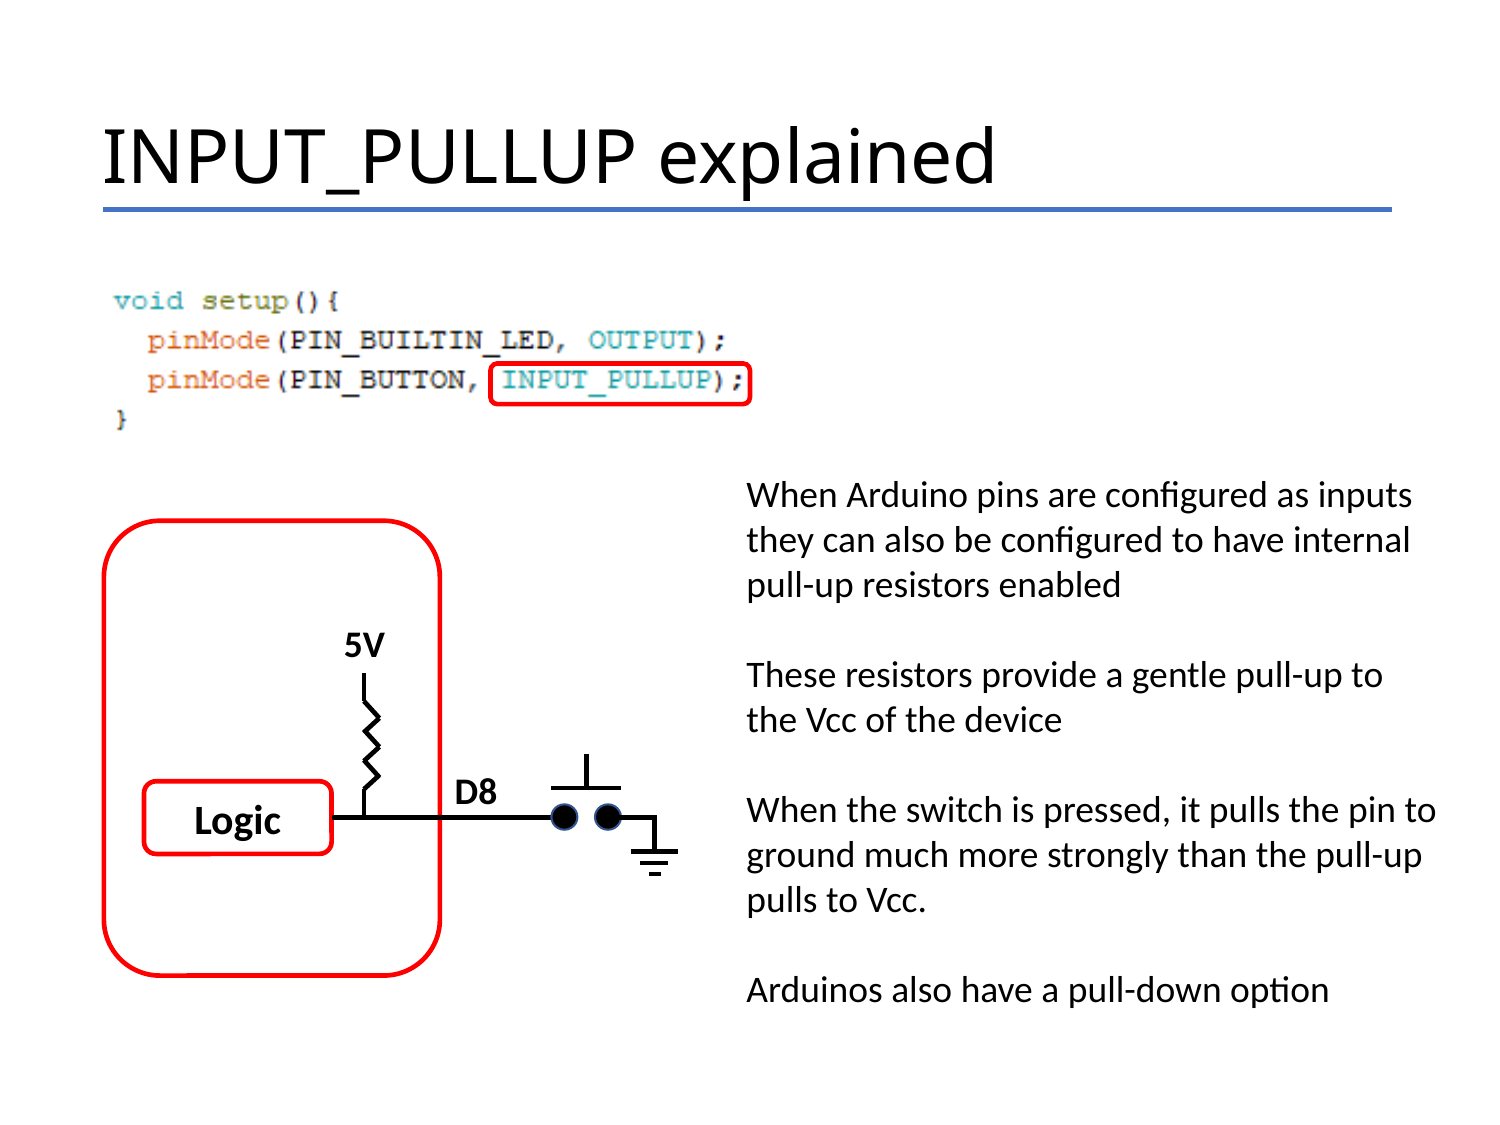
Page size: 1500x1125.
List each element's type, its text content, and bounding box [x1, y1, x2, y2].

title INPUT_PULLUP explained [87, 110, 1405, 209]
text_box Logic [142, 780, 333, 855]
text_box When Arduino pins are configured as inputs they can also be configured to have internal pull-up resistors enabled These resistors provide a gentle pull-up to the Vcc of the device When the switch is pressed, it pulls the pin to ground much more strongly than the pull-up pulls to Vcc. Arduinos also have a pull-down option [731, 462, 1453, 1018]
text_box D8 [439, 760, 525, 817]
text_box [630, 816, 679, 874]
picture [96, 273, 767, 444]
text_box 5V [329, 613, 414, 673]
text_box [102, 519, 441, 977]
text_box [593, 803, 622, 831]
text_box [550, 803, 579, 831]
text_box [363, 672, 380, 817]
